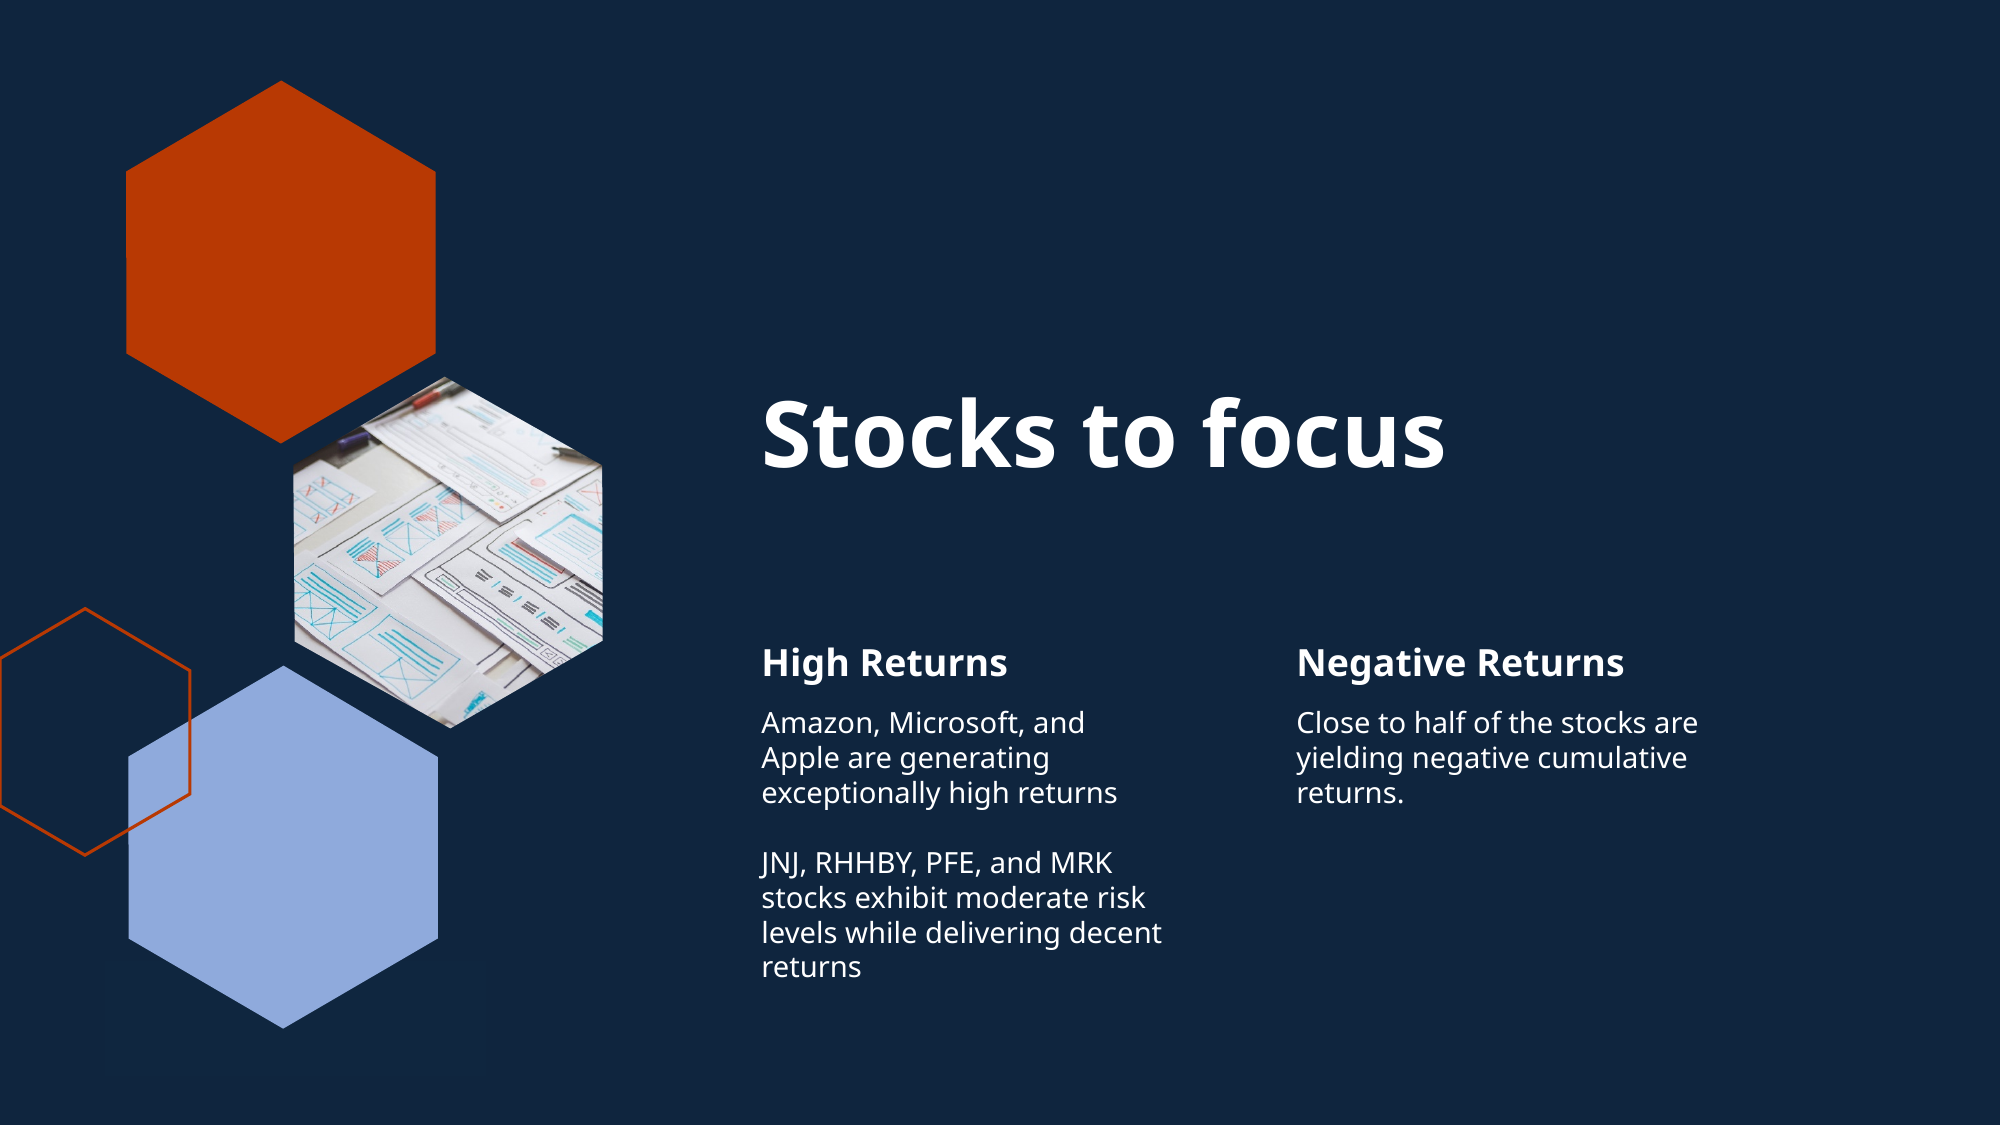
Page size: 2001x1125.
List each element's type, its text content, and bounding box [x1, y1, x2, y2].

title Stocks to focus [746, 277, 1830, 495]
list Amazon, Microsoft, and Apple are generating exceptionally high returns JNJ, RHHBY, PFE, and MRK stocks exhibit moderate risk levels while delivering decent returns [746, 696, 1182, 980]
list Negative Returns [1281, 594, 1783, 692]
list High Returns [746, 594, 1182, 692]
picture [293, 376, 603, 729]
list Close to half of the stocks are yielding negative cumulative returns. [1281, 696, 1717, 980]
